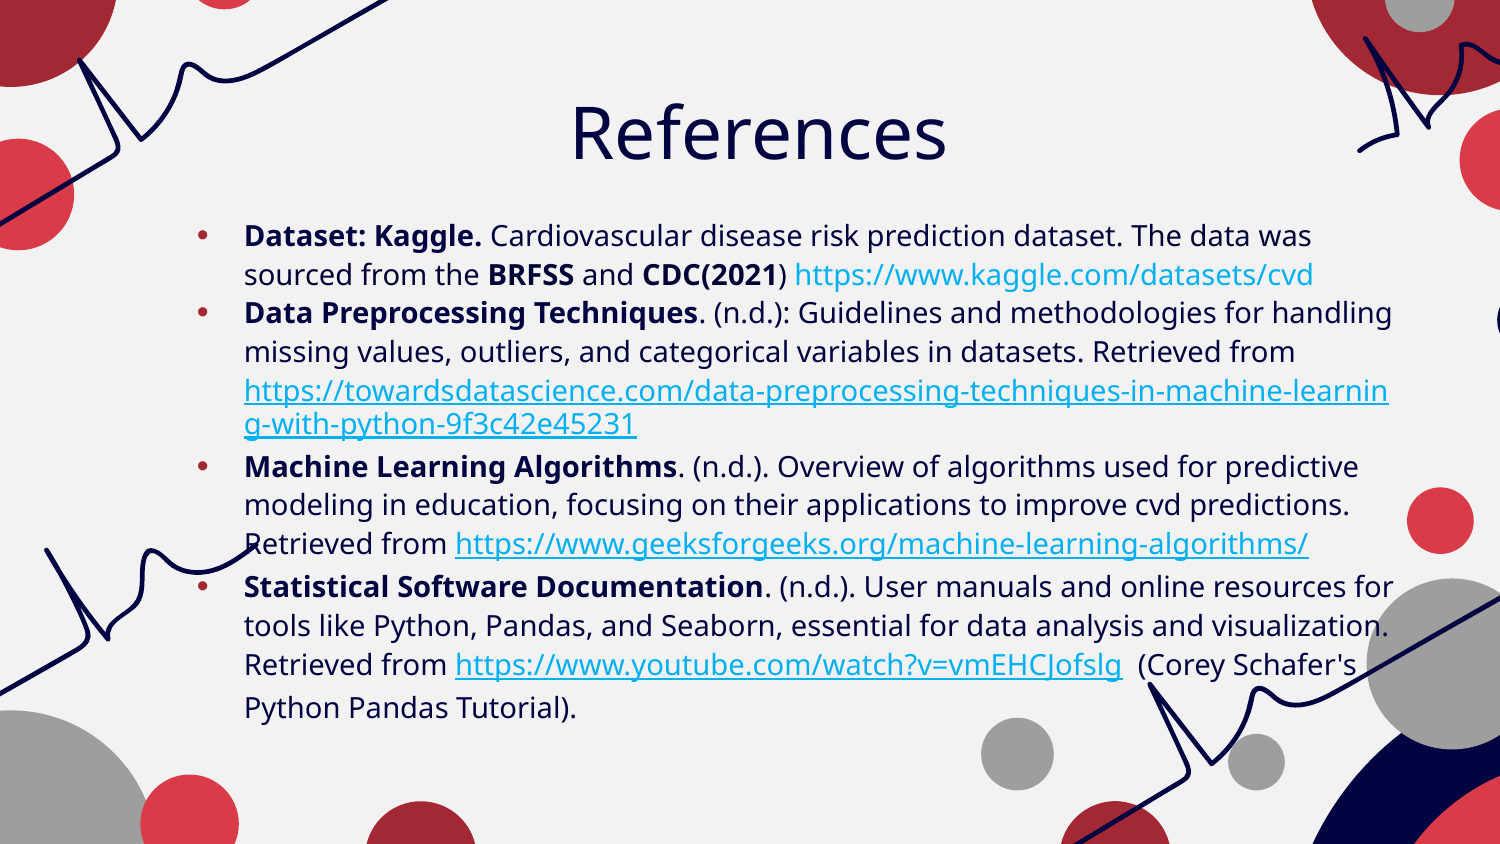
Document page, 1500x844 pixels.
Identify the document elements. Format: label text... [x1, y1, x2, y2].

title References [129, 71, 1390, 166]
list Dataset: Kaggle. Cardiovascular disease risk prediction dataset. The data was sourced from the BRFSS and CDC(2021) https://www.kaggle.com/datasets/cvd Data Preprocessing Techniques. (n.d.): Guidelines and methodologies for handling missing values, outliers, and categorical variables in datasets. Retrieved from https://towardsdatascience.com/data-preprocessing-techniques-in-machine-learning-with-python-9f3c42e45231 Machine Learning Algorithms. (n.d.). Overview of algorithms used for predictive modeling in education, focusing on their applications to improve cvd predictions. Retrieved from https://www.geeksforgeeks.org/machine-learning-algorithms/ Statistical Software Documentation. (n.d.). User manuals and online resources for tools like Python, Pandas, and Seaborn, essential for data analysis and visualization. Retrieved from https://www.youtube.com/watch?v=vmEHCJofslg (Corey Schafer's Python Pandas Tutorial). [181, 199, 1413, 724]
